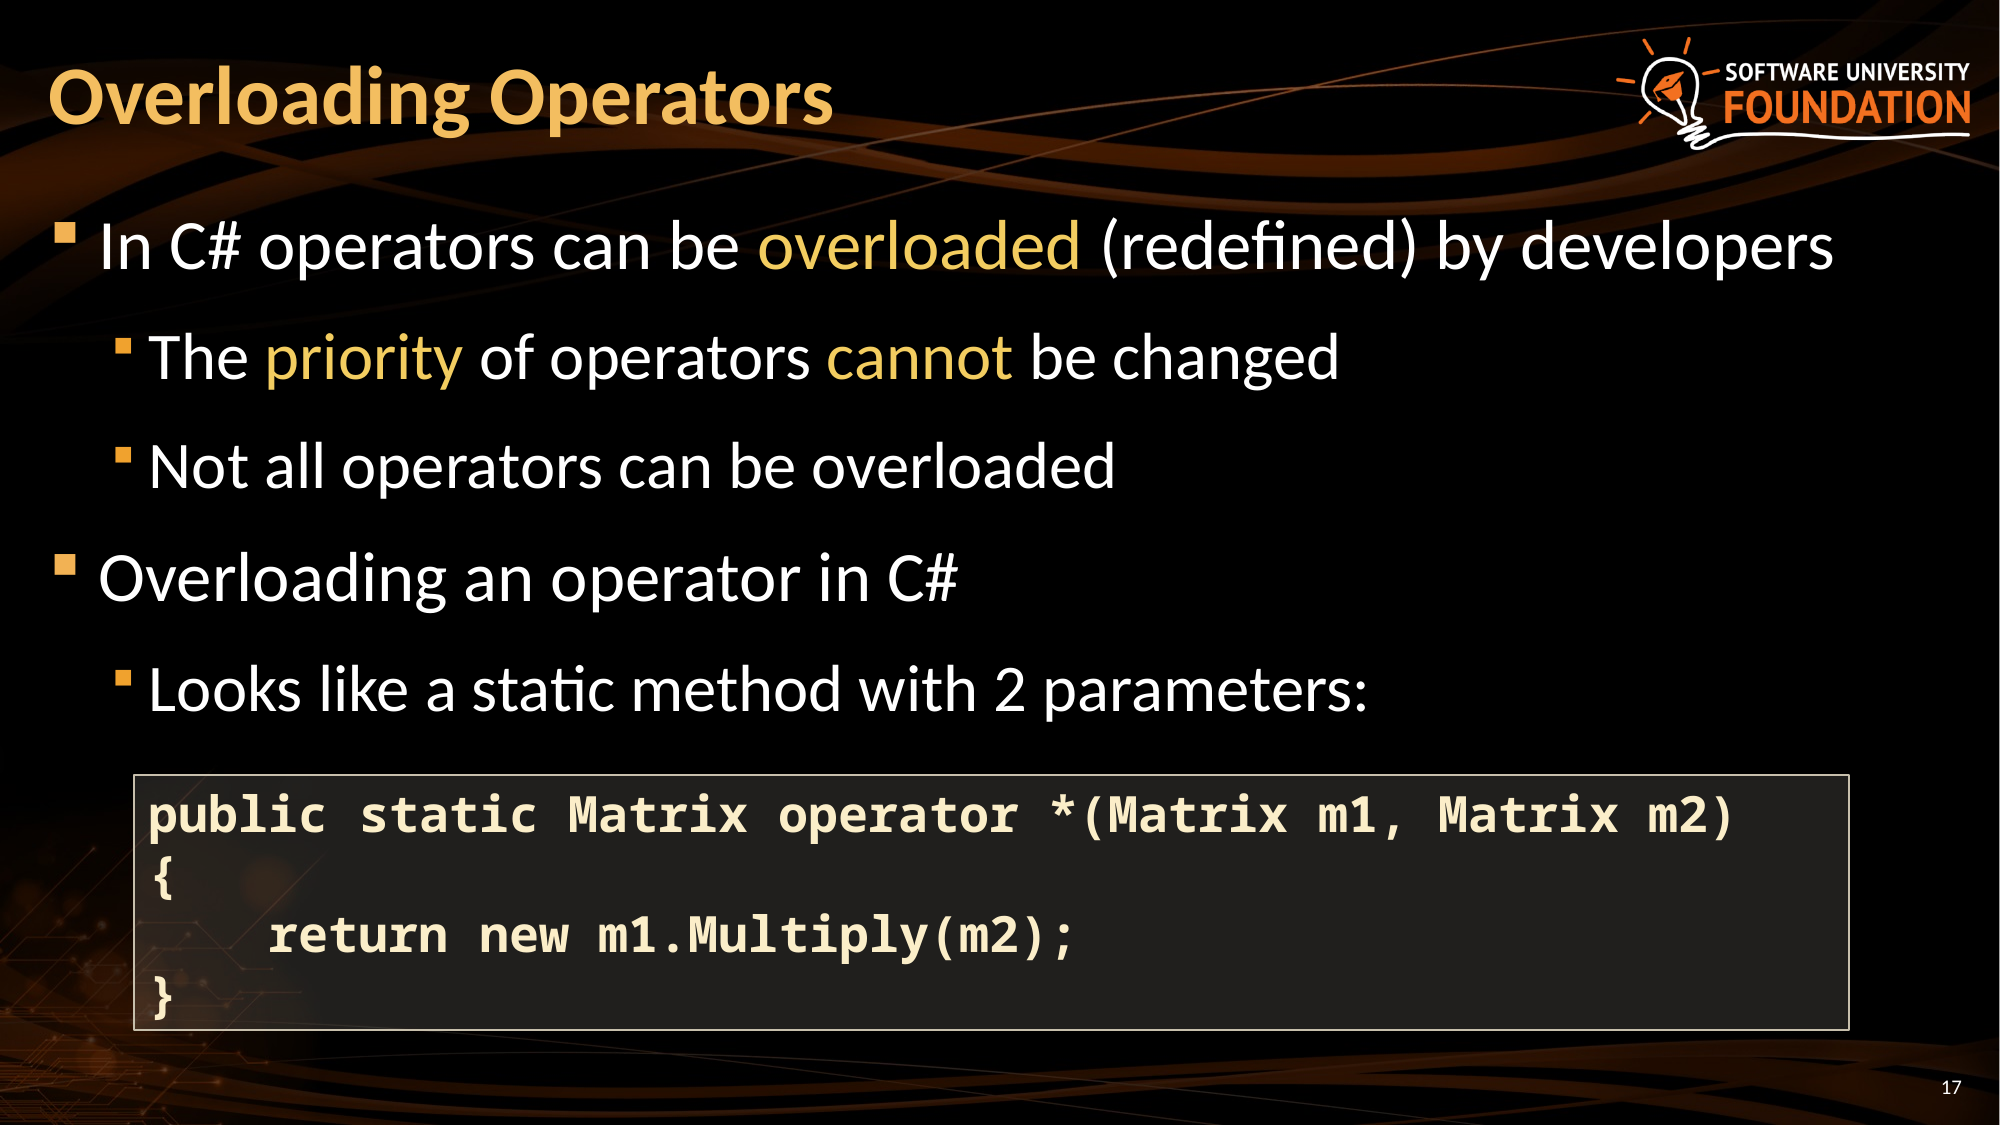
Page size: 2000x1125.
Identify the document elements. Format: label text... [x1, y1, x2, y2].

text_box public static Matrix operator *(Matrix m1, Matrix m2) { return new m1.Multiply(m2); } [134, 774, 1850, 1030]
picture [0, 0, 2000, 1125]
list In C# operators can be overloaded (redefined) by developers The priority of operators cannot be changed Not all operators can be overloaded Overloading an operator in C# Looks like a static method with 2 parameters: [31, 188, 1968, 1103]
title Overloading Operators [30, 6, 1602, 189]
